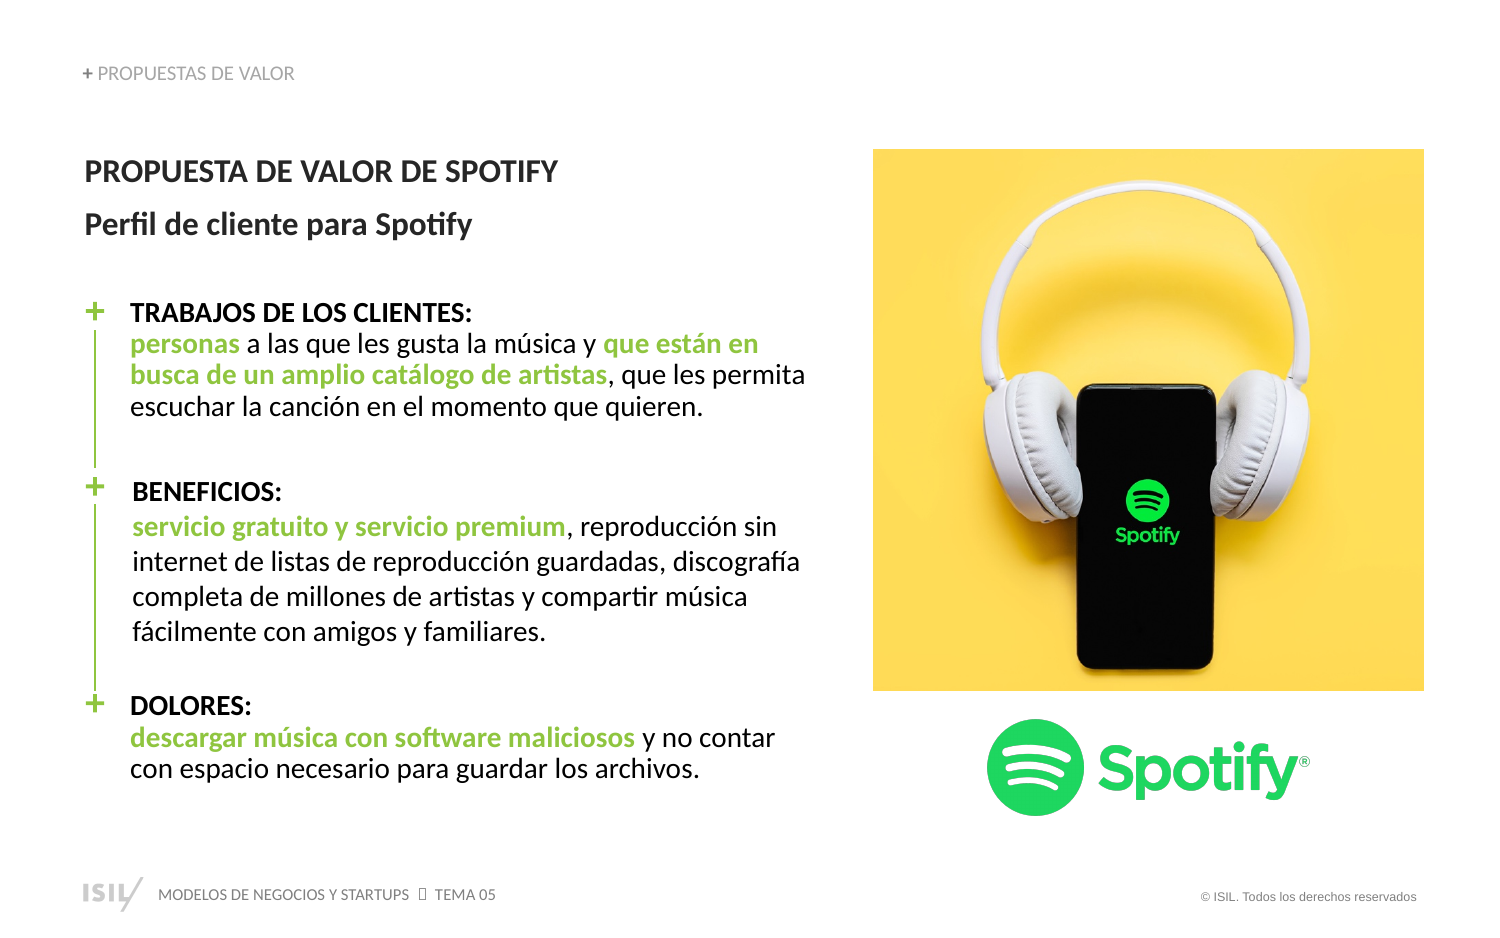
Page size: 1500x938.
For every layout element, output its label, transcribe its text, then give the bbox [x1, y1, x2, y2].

text_box PROPUESTA DE VALOR DE SPOTIFY Perfil de cliente para Spotify [82, 149, 872, 243]
text_box [84, 692, 106, 715]
text_box + PROPUESTAS DE VALOR [82, 61, 721, 85]
picture [986, 718, 1310, 817]
text_box [84, 300, 106, 322]
text_box DOLORES: descargar música con software maliciosos y no contar con espacio necesario para guardar los archivos. [130, 690, 817, 786]
text_box [84, 475, 106, 498]
text_box TRABAJOS DE LOS CLIENTES: personas a las que les gusta la música y que están en busca de un amplio catálogo de artistas, que les permita escuchar la canción en el momento que quieren. [130, 296, 817, 423]
picture [873, 149, 1424, 692]
text_box BENEFICIOS: servicio gratuito y servicio premium, reproducción sin internet de listas de reproducción guardadas, discografía completa de millones de artistas y compartir música fácilmente con amigos y familiares. [130, 472, 817, 648]
